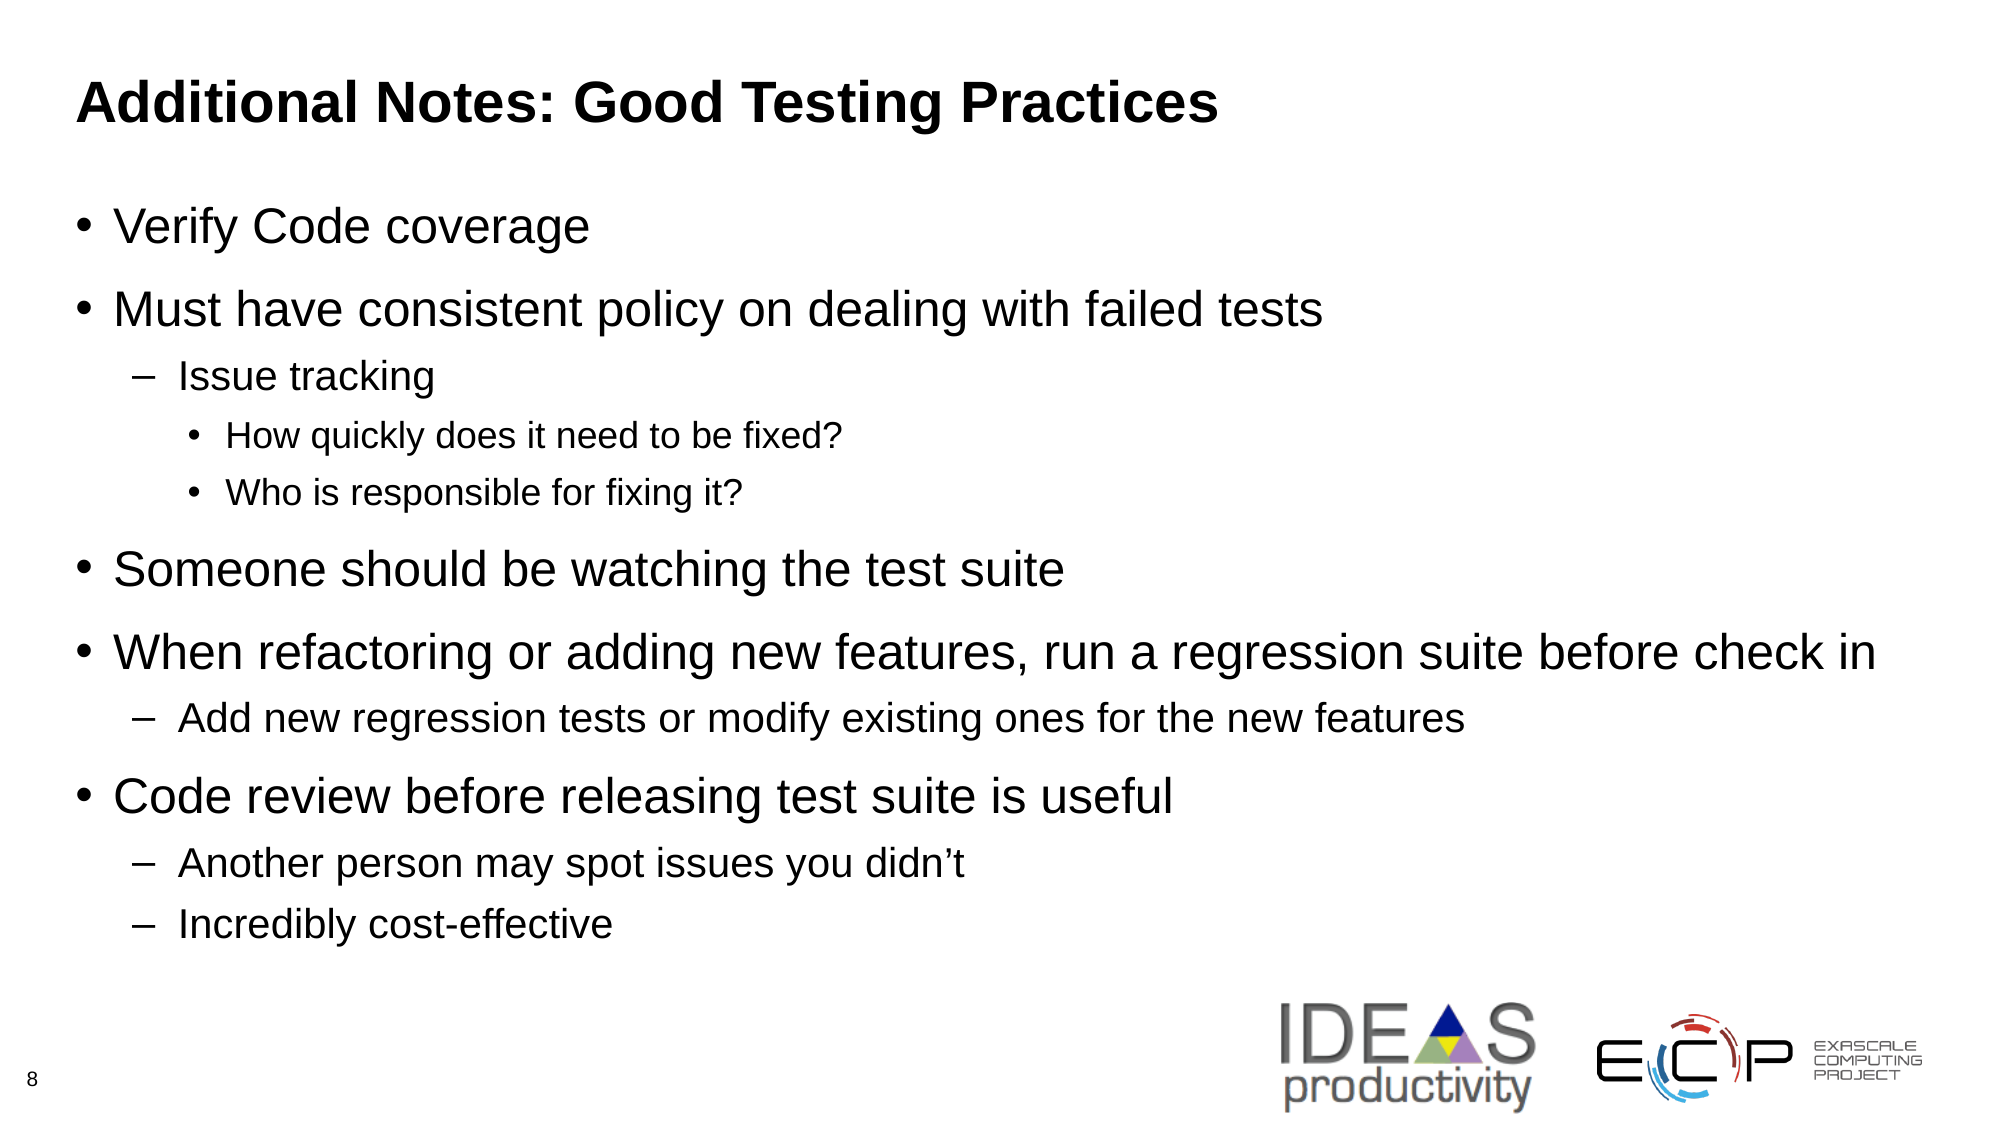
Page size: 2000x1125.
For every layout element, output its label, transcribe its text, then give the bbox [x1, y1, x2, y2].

title Additional Notes: Good Testing Practices [59, 67, 1926, 218]
picture [1597, 1014, 1922, 1103]
list Verify Code coverage Must have consistent policy on dealing with failed tests Issue tracking How quickly does it need to be fixed? Who is responsible for fixing it? Someone should be watching the test suite When refactoring or adding new features, run a regression suite before check in Add new regression tests or modify existing ones for the new features Code review before releasing test suite is useful Another person may spot issues you didn’t Incredibly cost-effective [60, 192, 1926, 858]
picture [1280, 1002, 1537, 1114]
